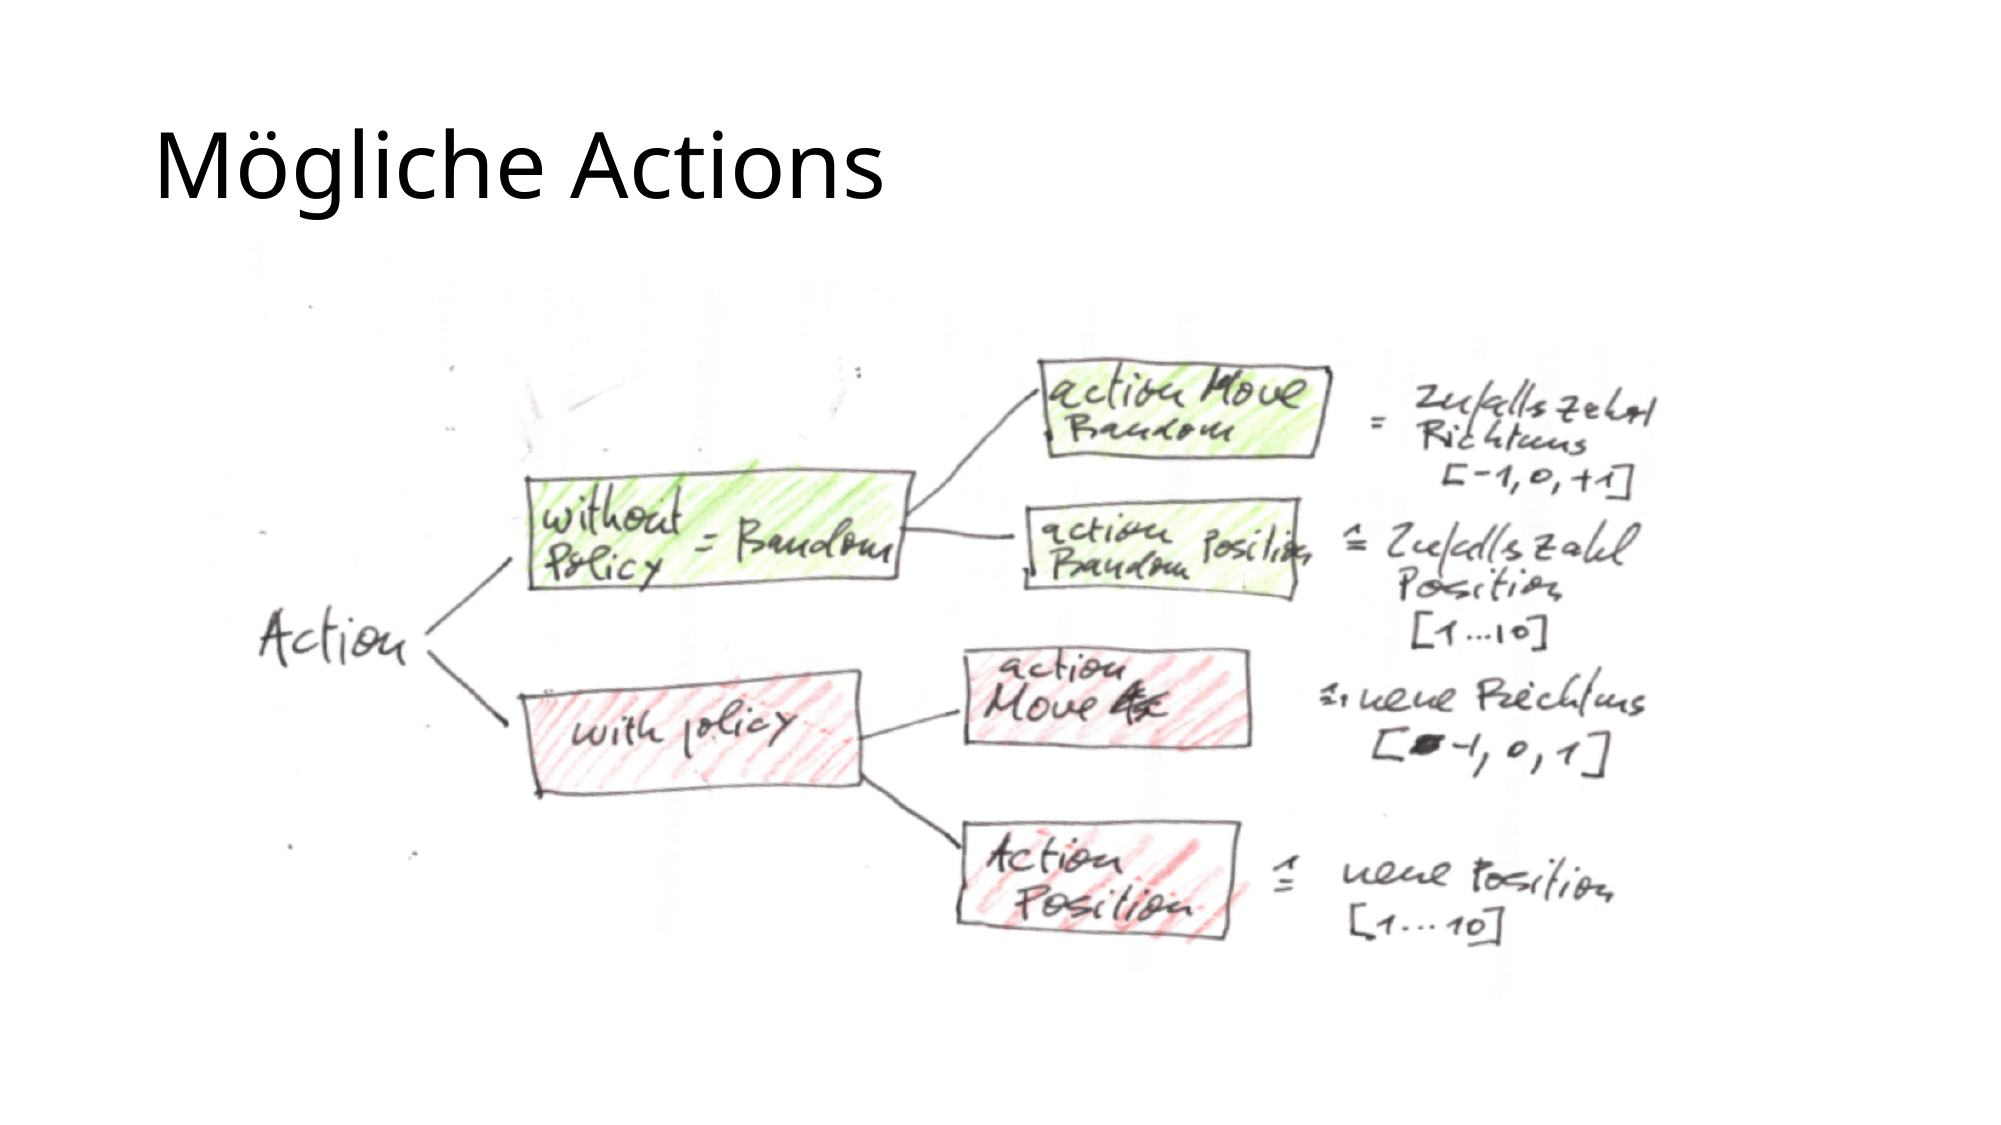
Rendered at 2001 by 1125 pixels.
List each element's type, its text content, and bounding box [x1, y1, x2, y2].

picture [158, 231, 1727, 1016]
title Mögliche Actions [137, 59, 1863, 278]
